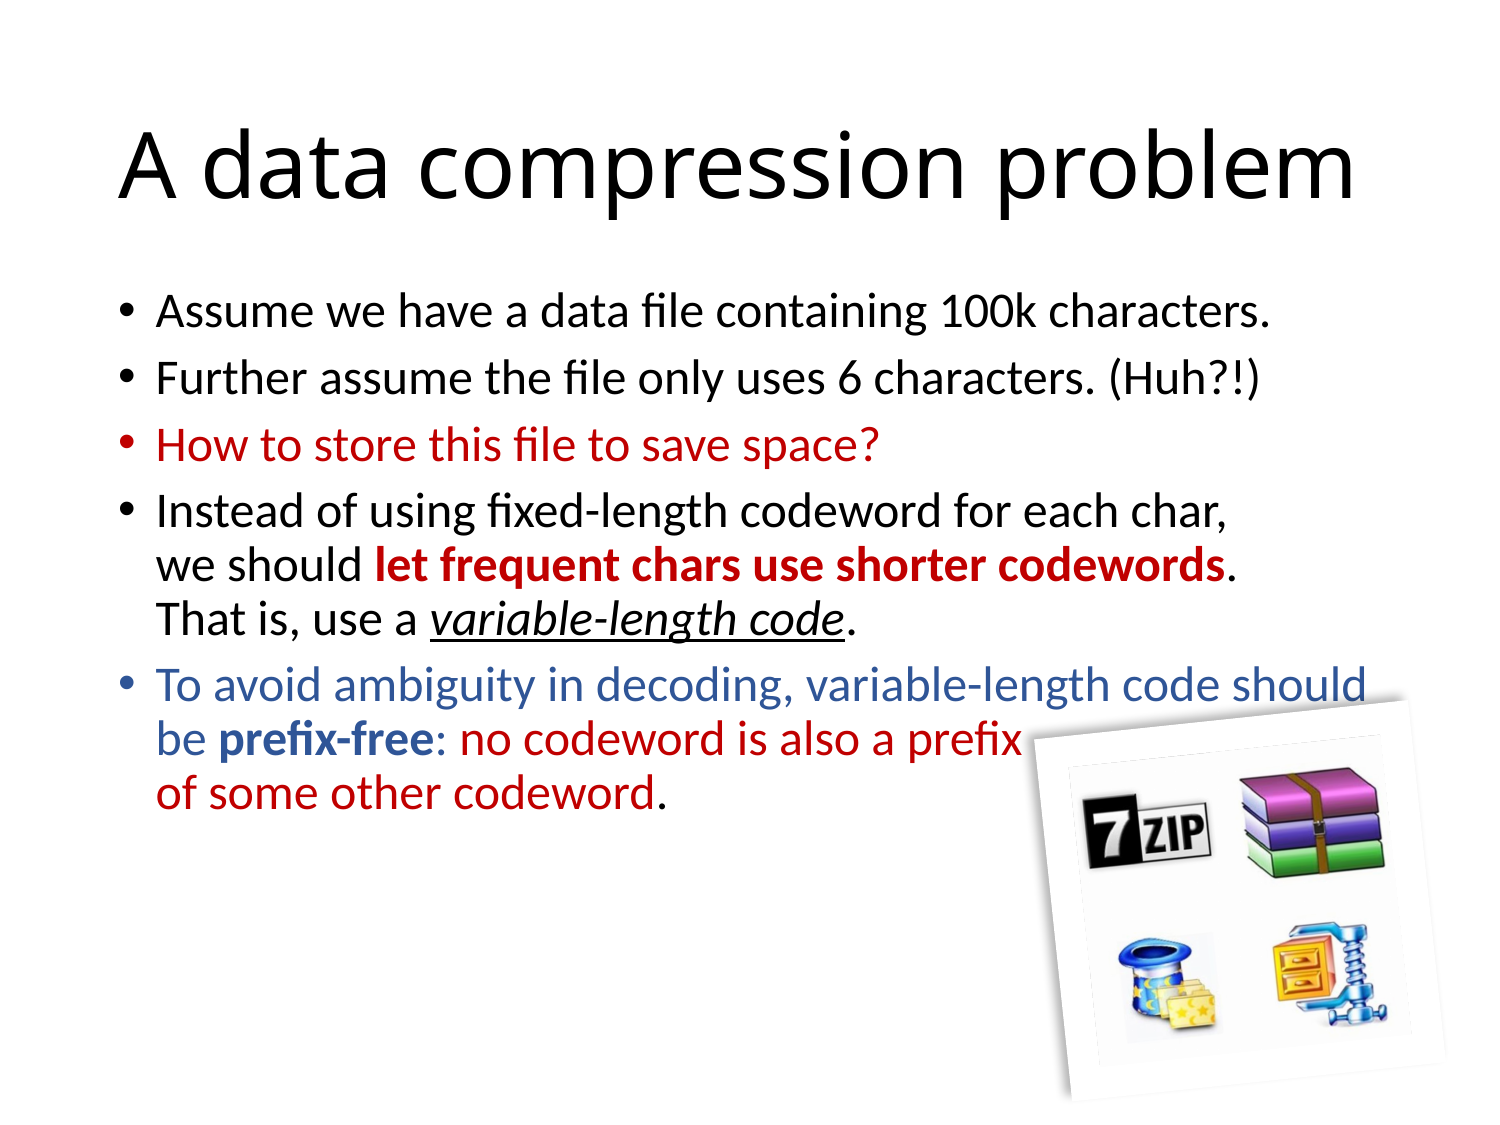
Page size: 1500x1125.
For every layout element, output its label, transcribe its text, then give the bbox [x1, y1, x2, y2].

list Assume we have a data file containing 100k characters. Further assume the file only uses 6 characters. (Huh?!) How to store this file to save space? Instead of using fixed-length codeword for each char, we should let frequent chars use shorter codewords. That is, use a variable-length code. To avoid ambiguity in decoding, variable-length code should be prefix-free: no codeword is also a prefix of some other codeword. [103, 277, 1397, 1066]
title A data compression problem [103, 59, 1397, 277]
picture [1069, 735, 1411, 1066]
